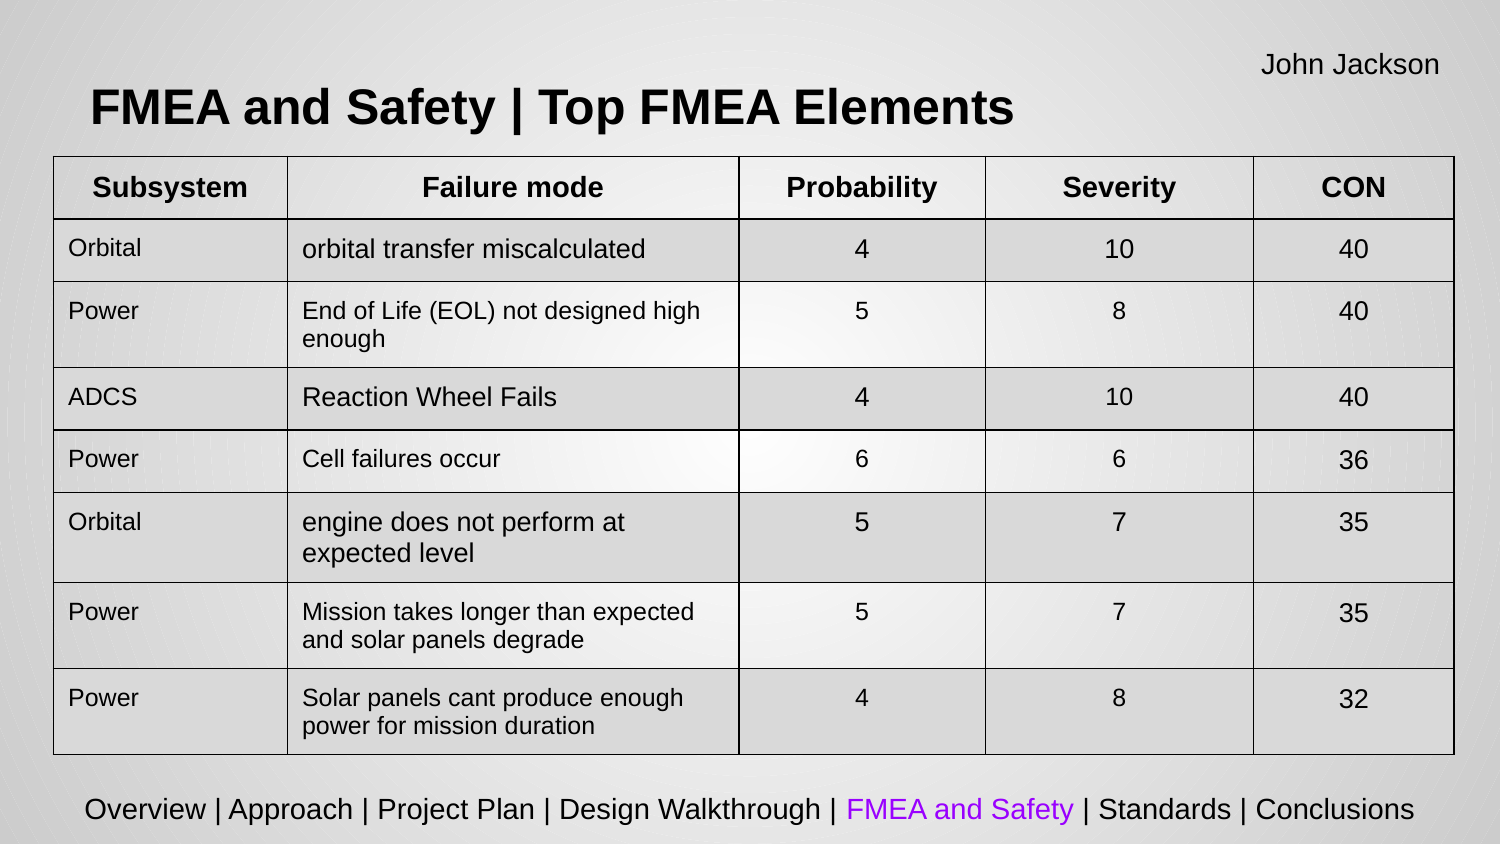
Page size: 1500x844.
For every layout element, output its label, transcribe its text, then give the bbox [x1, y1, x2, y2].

table_cell engine does not perform at expected level [288, 493, 738, 582]
table_cell 8 [986, 669, 1253, 754]
table_cell 35 [1254, 583, 1453, 668]
table_header Severity [986, 157, 1253, 218]
table_cell 5 [740, 583, 985, 668]
table_cell Orbital [54, 493, 287, 582]
table_cell 35 [1254, 493, 1453, 582]
table_cell Reaction Wheel Fails [288, 368, 738, 429]
table_cell 4 [740, 220, 985, 281]
table_cell 6 [986, 431, 1253, 492]
table_cell 40 [1254, 368, 1453, 429]
table_cell ADCS [54, 368, 287, 429]
table_cell orbital transfer miscalculated [288, 220, 738, 281]
table_cell Orbital [54, 220, 287, 281]
text_box Overview | Approach | Project Plan | Design Walkthrough | FMEA and Safety | Standards | Conclusions [0, 775, 1500, 843]
table_header Failure mode [288, 157, 738, 218]
table_cell End of Life (EOL) not designed high enough [288, 282, 738, 367]
table_cell 7 [986, 583, 1253, 668]
table_cell Power [54, 669, 287, 754]
table_cell 4 [740, 669, 985, 754]
table_cell Power [54, 431, 287, 492]
table_header Probability [740, 157, 985, 218]
table_cell Power [54, 583, 287, 668]
table_cell 4 [740, 368, 985, 429]
table_cell Solar panels cant produce enough power for mission duration [288, 669, 738, 754]
table_cell 32 [1254, 669, 1453, 754]
table_header Subsystem [54, 157, 287, 218]
table_cell Mission takes longer than expected and solar panels degrade [288, 583, 738, 668]
title FMEA and Safety | Top FMEA Elements [75, 33, 1425, 156]
table_cell 40 [1254, 282, 1453, 367]
table_cell 40 [1254, 220, 1453, 281]
table_cell 10 [986, 368, 1253, 429]
table_cell 36 [1254, 431, 1453, 492]
table_cell Power [54, 282, 287, 367]
table_cell Cell failures occur [288, 431, 738, 492]
table_cell 10 [986, 220, 1253, 281]
table_cell 5 [740, 493, 985, 582]
table_cell 7 [986, 493, 1253, 582]
table_cell 6 [740, 431, 985, 492]
table_cell 5 [740, 282, 985, 367]
table_header CON [1254, 157, 1453, 218]
table_cell 8 [986, 282, 1253, 367]
text_box John Jackson [1246, 30, 1500, 98]
